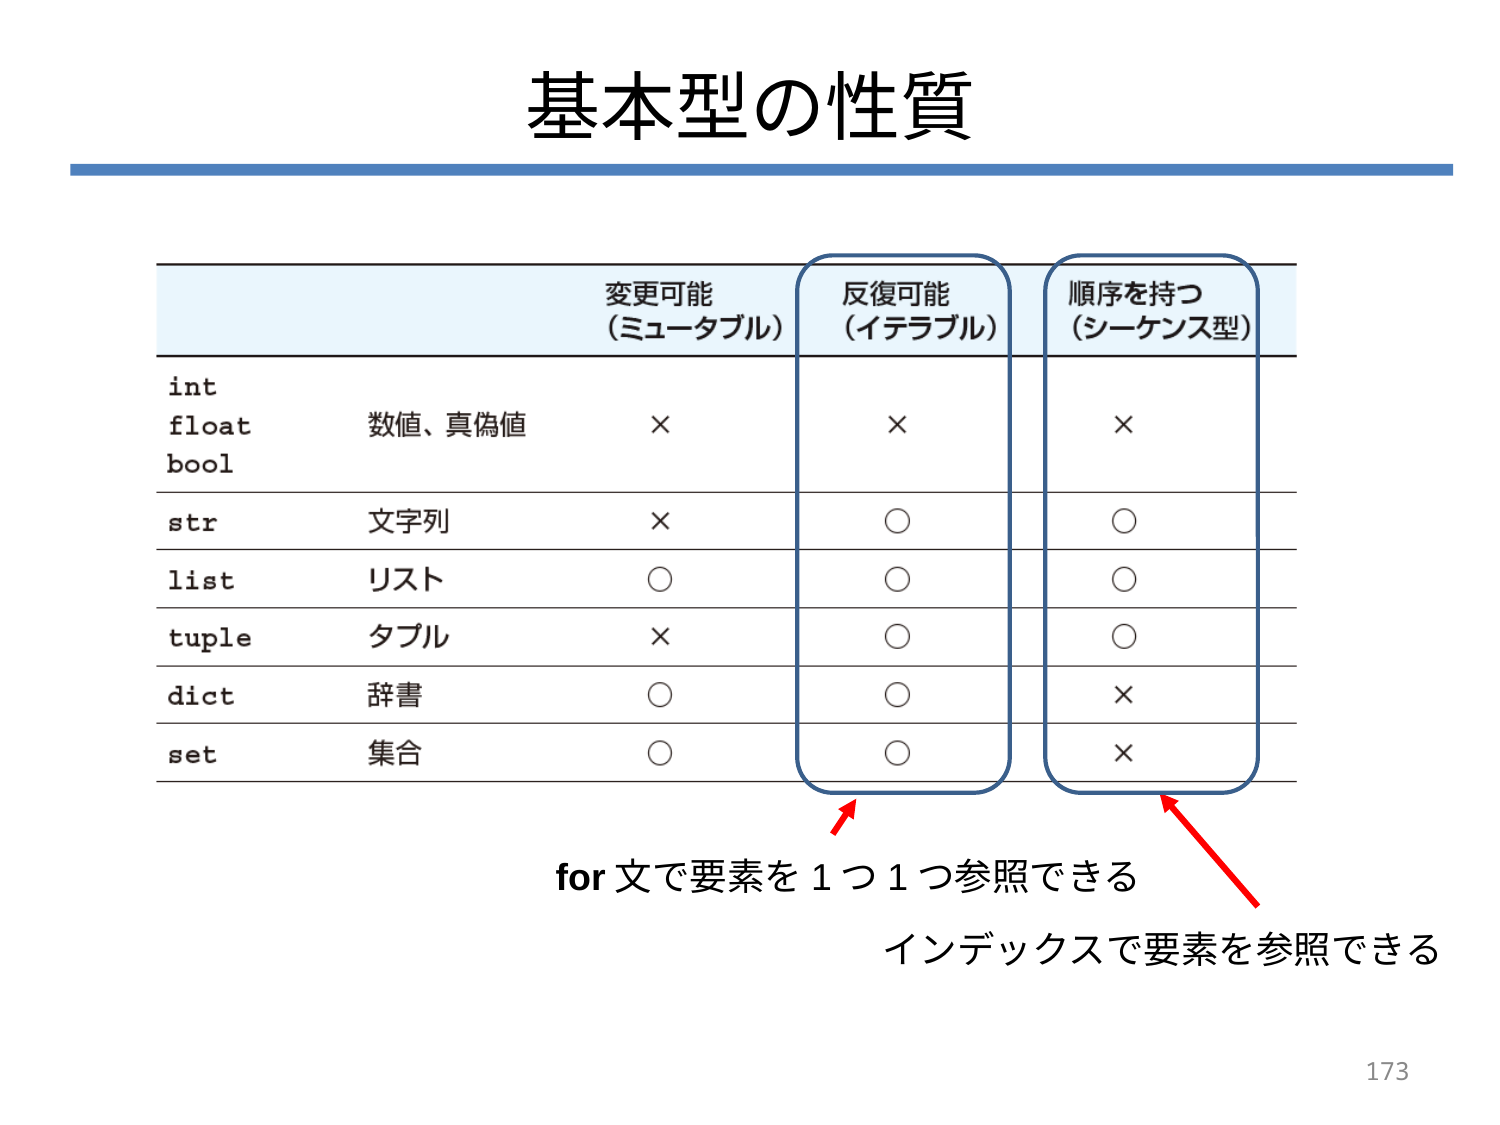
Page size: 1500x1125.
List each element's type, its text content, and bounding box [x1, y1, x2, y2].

text_box for文で要素を1つ1つ参照できる [540, 845, 1154, 906]
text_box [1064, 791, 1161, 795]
title 基本型の性質 [75, 45, 1425, 164]
picture [147, 255, 1310, 788]
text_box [832, 798, 857, 835]
slide_number 173 [1074, 1042, 1425, 1103]
text_box インデックスで要素を参照できる [867, 918, 1458, 979]
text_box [1159, 792, 1259, 907]
